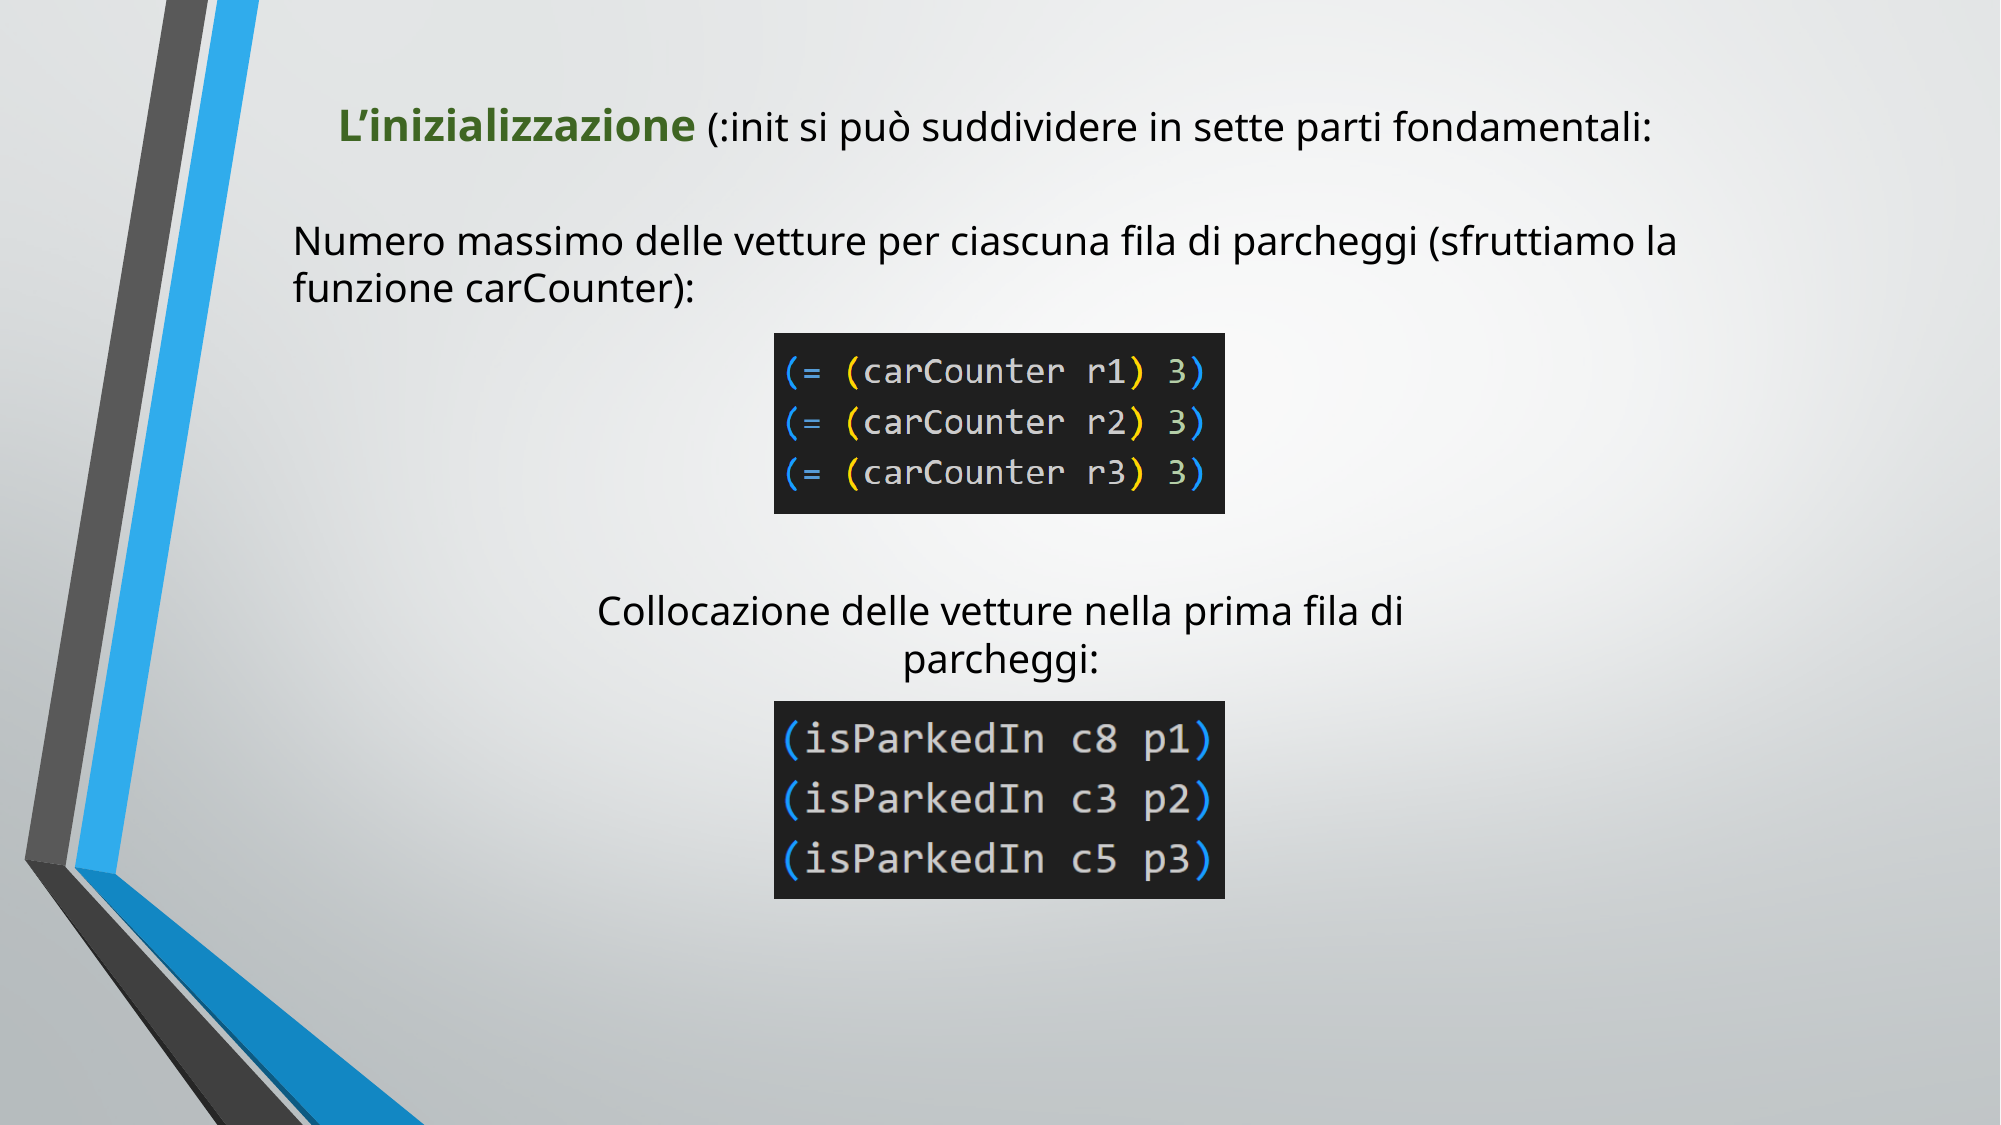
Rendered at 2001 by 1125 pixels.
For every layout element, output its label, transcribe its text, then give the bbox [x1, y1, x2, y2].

text_box Collocazione delle vetture nella prima fila di parcheggi: [479, 578, 1523, 689]
picture [774, 333, 1226, 514]
text_box Numero massimo delle vetture per ciascuna fila di parcheggi (sfruttiamo la funzione carCounter): [277, 208, 1921, 319]
picture [774, 701, 1225, 900]
title L’inizializzazione (:init si può suddividere in sette parti fondamentali: [178, 0, 1823, 268]
